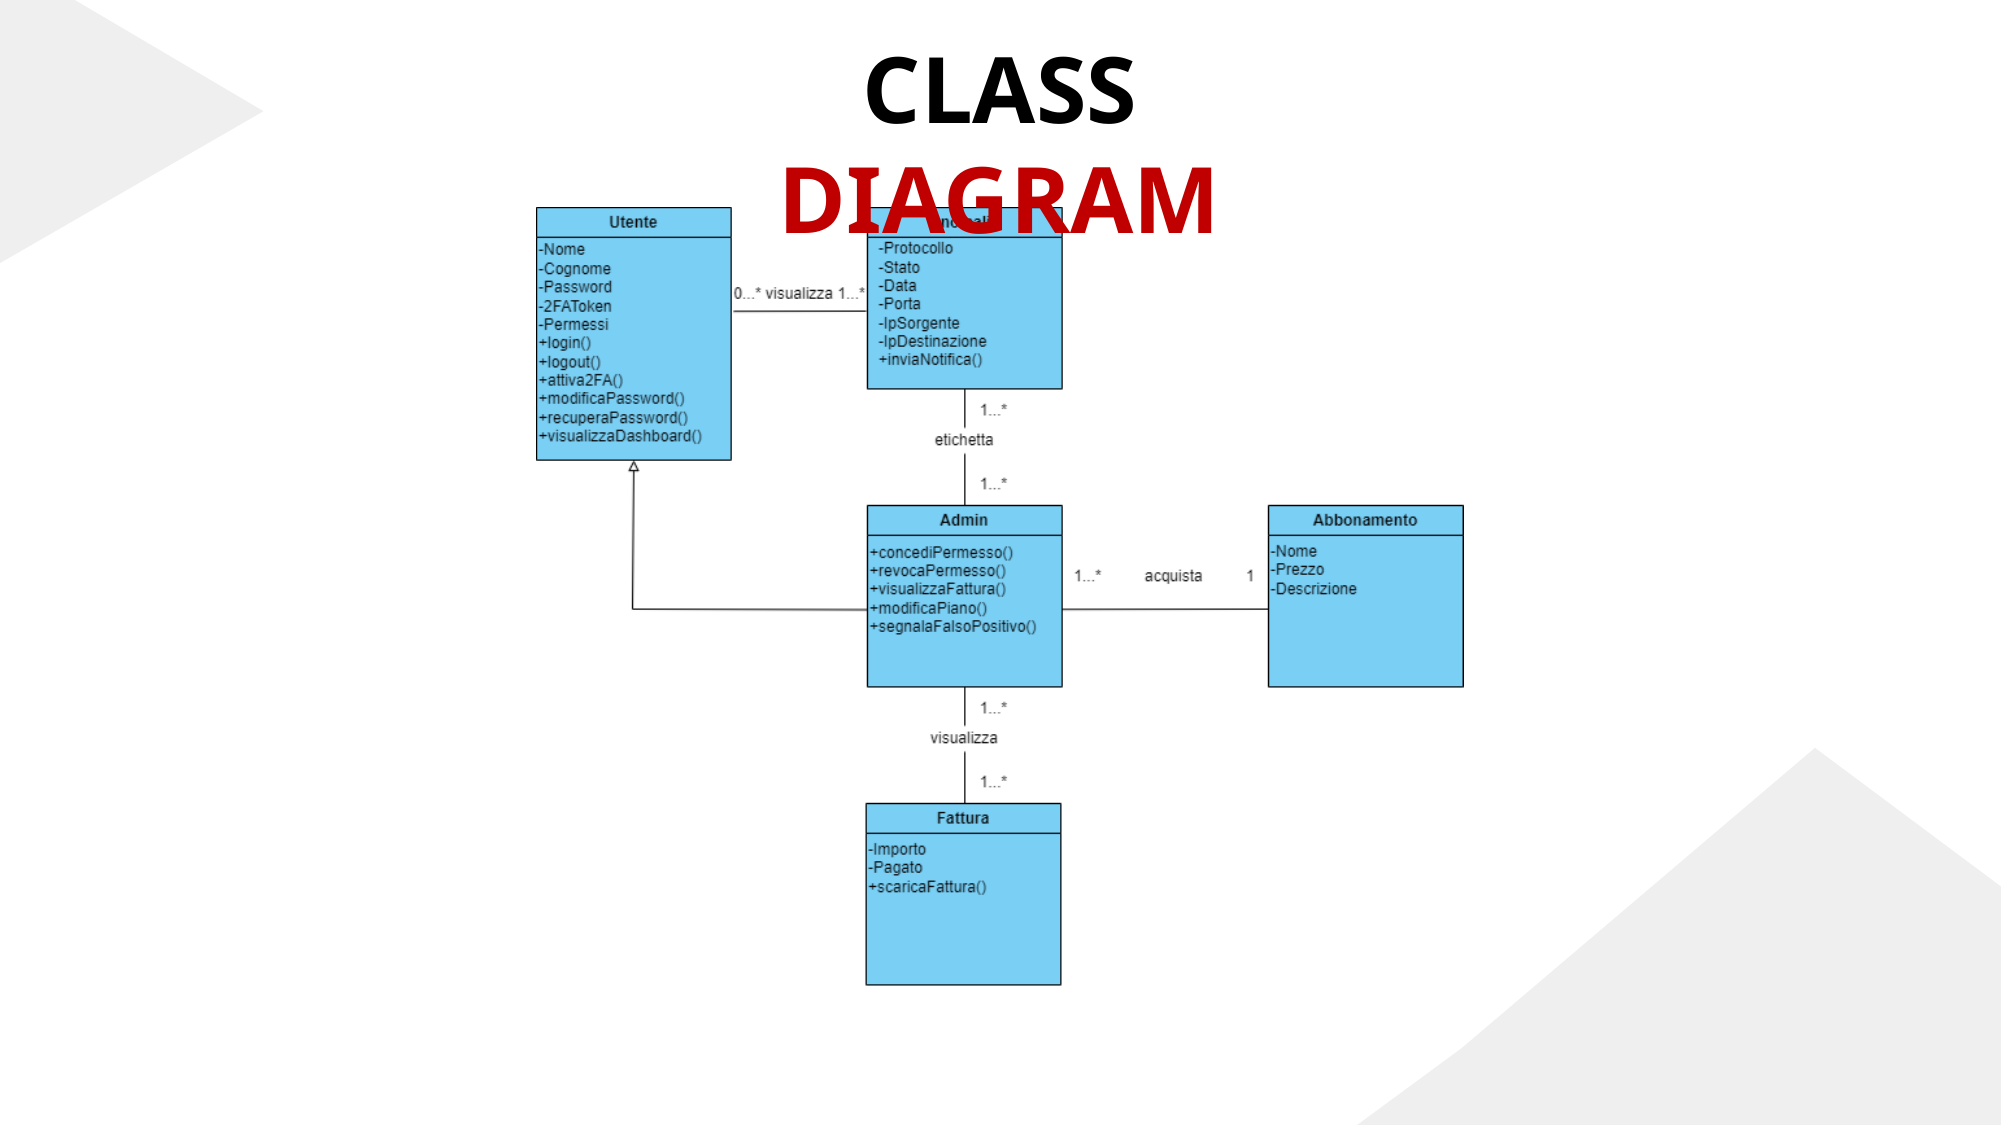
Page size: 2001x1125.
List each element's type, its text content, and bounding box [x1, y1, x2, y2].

picture [536, 207, 1464, 987]
text_box CLASS DIAGRAM [672, 16, 1328, 111]
